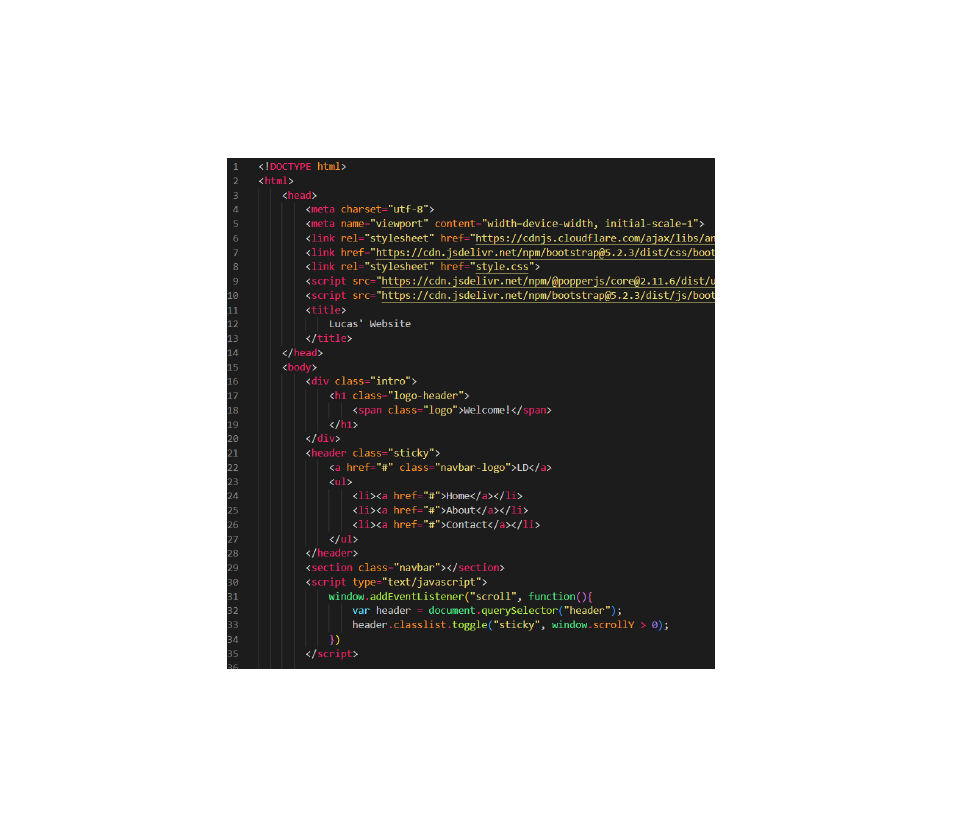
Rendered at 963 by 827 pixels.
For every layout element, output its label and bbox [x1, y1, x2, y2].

picture [227, 158, 715, 669]
